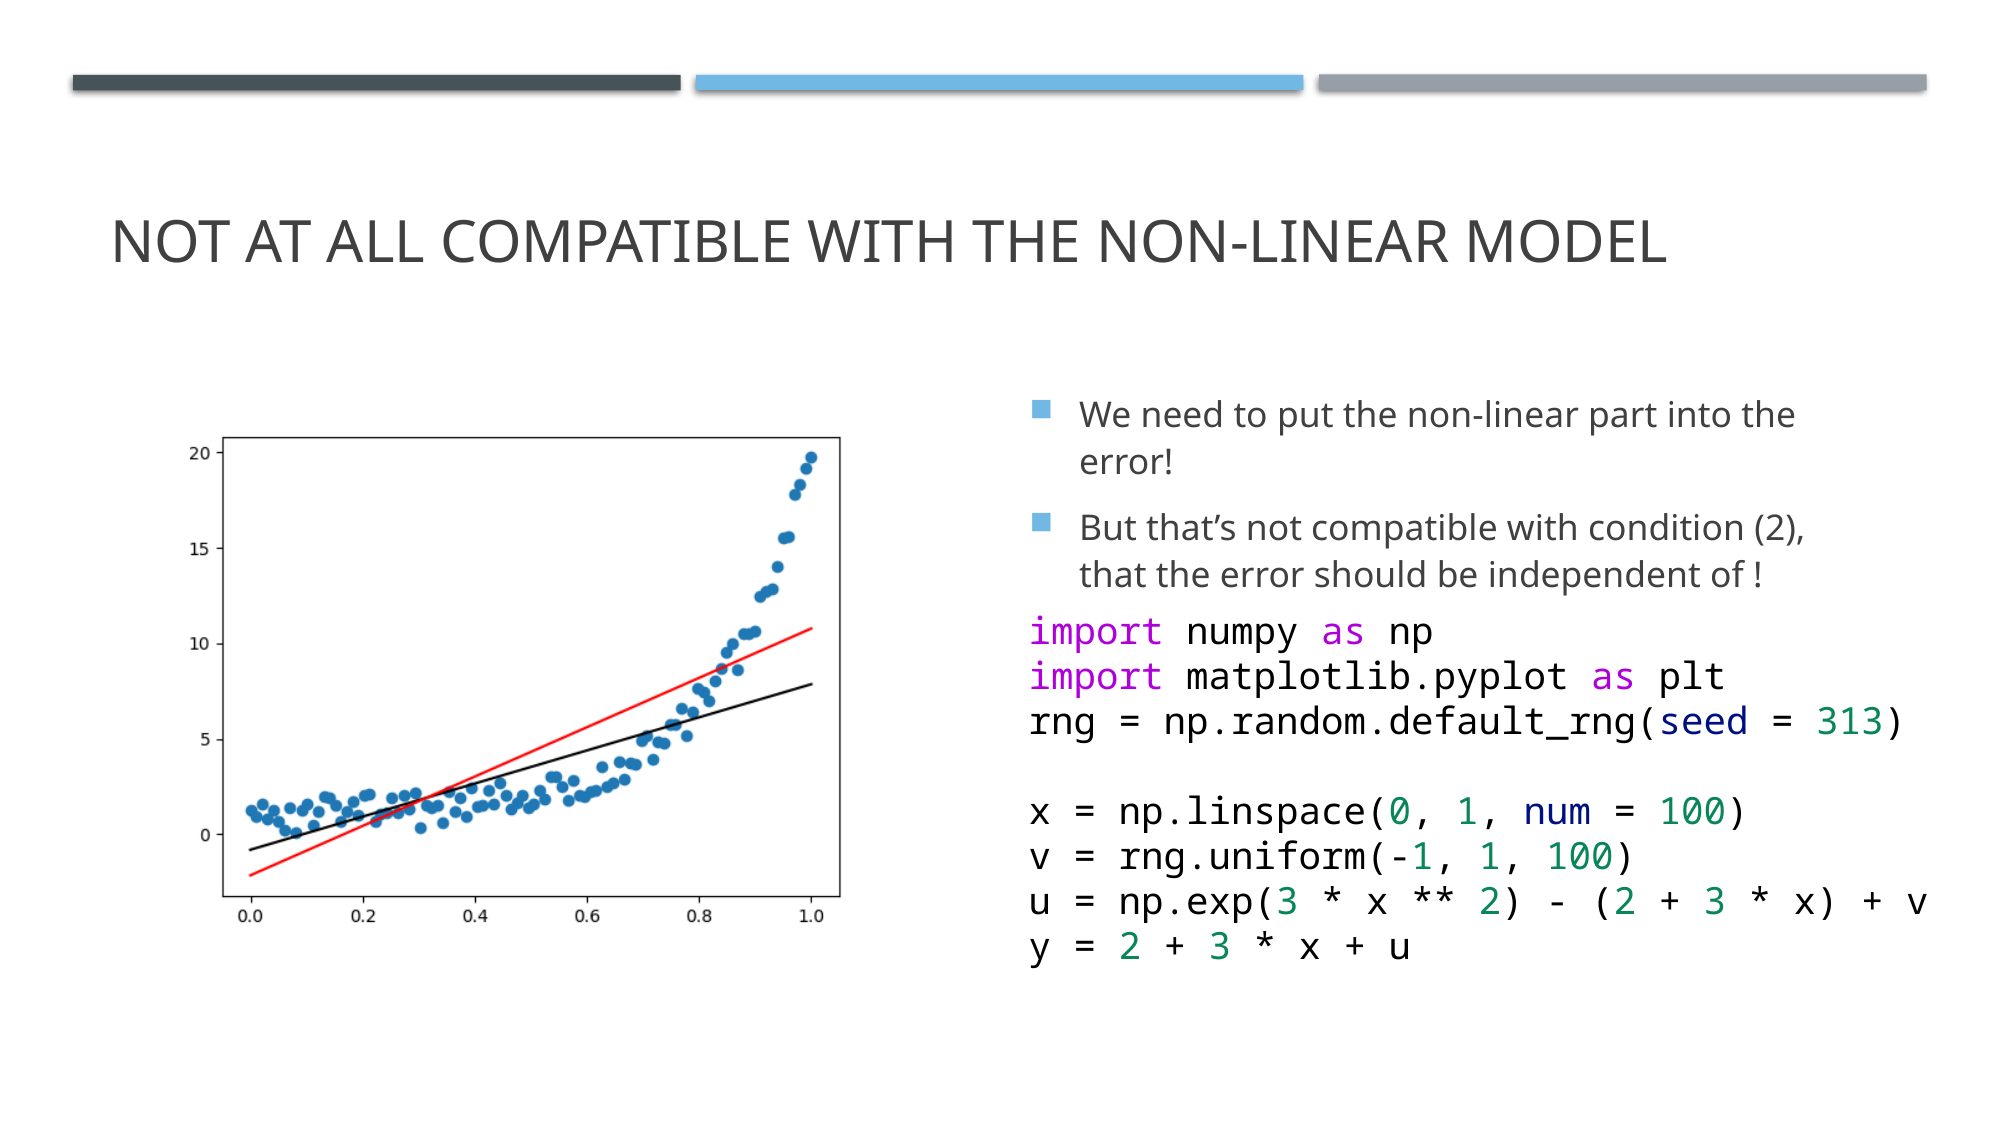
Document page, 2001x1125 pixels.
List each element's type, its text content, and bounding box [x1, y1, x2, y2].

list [123, 364, 920, 962]
text_box import numpy as np import matplotlib.pyplot as plt rng = np.random.default_rng(seed = 313) x = np.linspace(0, 1, num = 100) v = rng.uniform(-1, 1, 100) u = np.exp(3 * x ** 2) - (2 + 3 * x) + v y = 2 + 3 * x + u [1014, 599, 2000, 975]
title Not at all compatible with the non-linear model [95, 119, 1905, 282]
